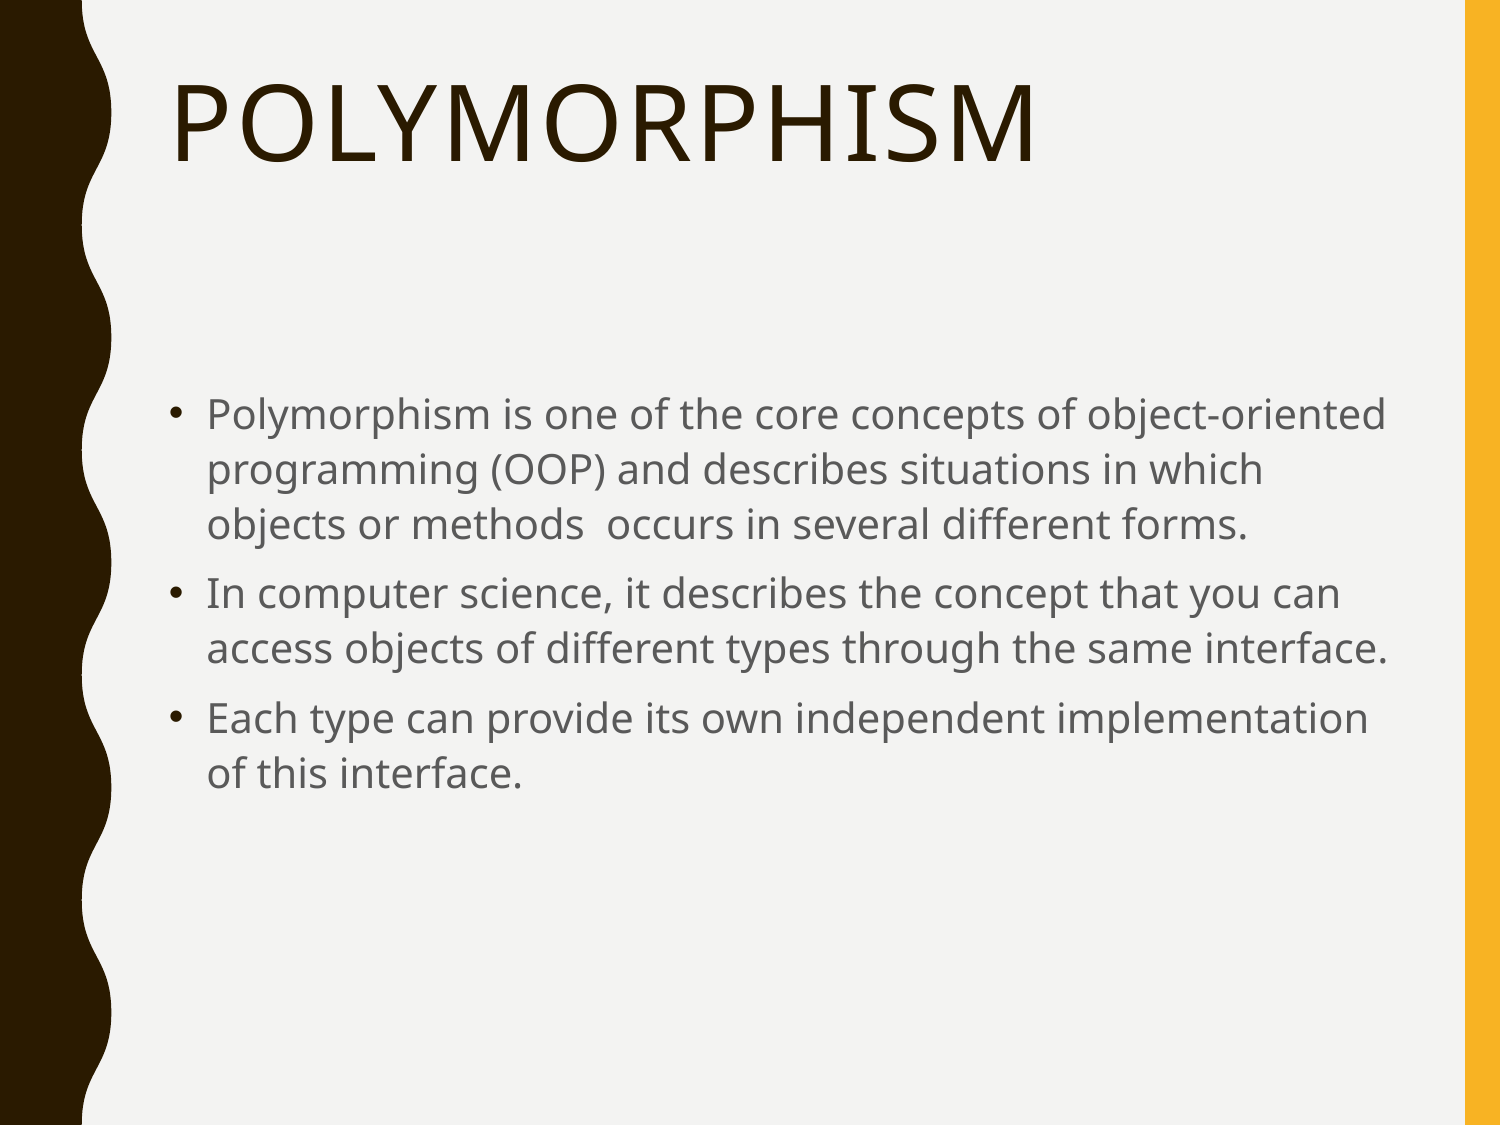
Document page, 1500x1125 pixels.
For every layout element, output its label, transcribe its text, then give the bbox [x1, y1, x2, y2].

list Polymorphism is one of the core concepts of object-oriented programming (OOP) and describes situations in which objects or methods occurs in several different forms. In computer science, it describes the concept that you can access objects of different types through the same interface. Each type can provide its own independent implementation of this interface. [154, 375, 1407, 965]
title Polymorphism [154, 62, 1407, 308]
